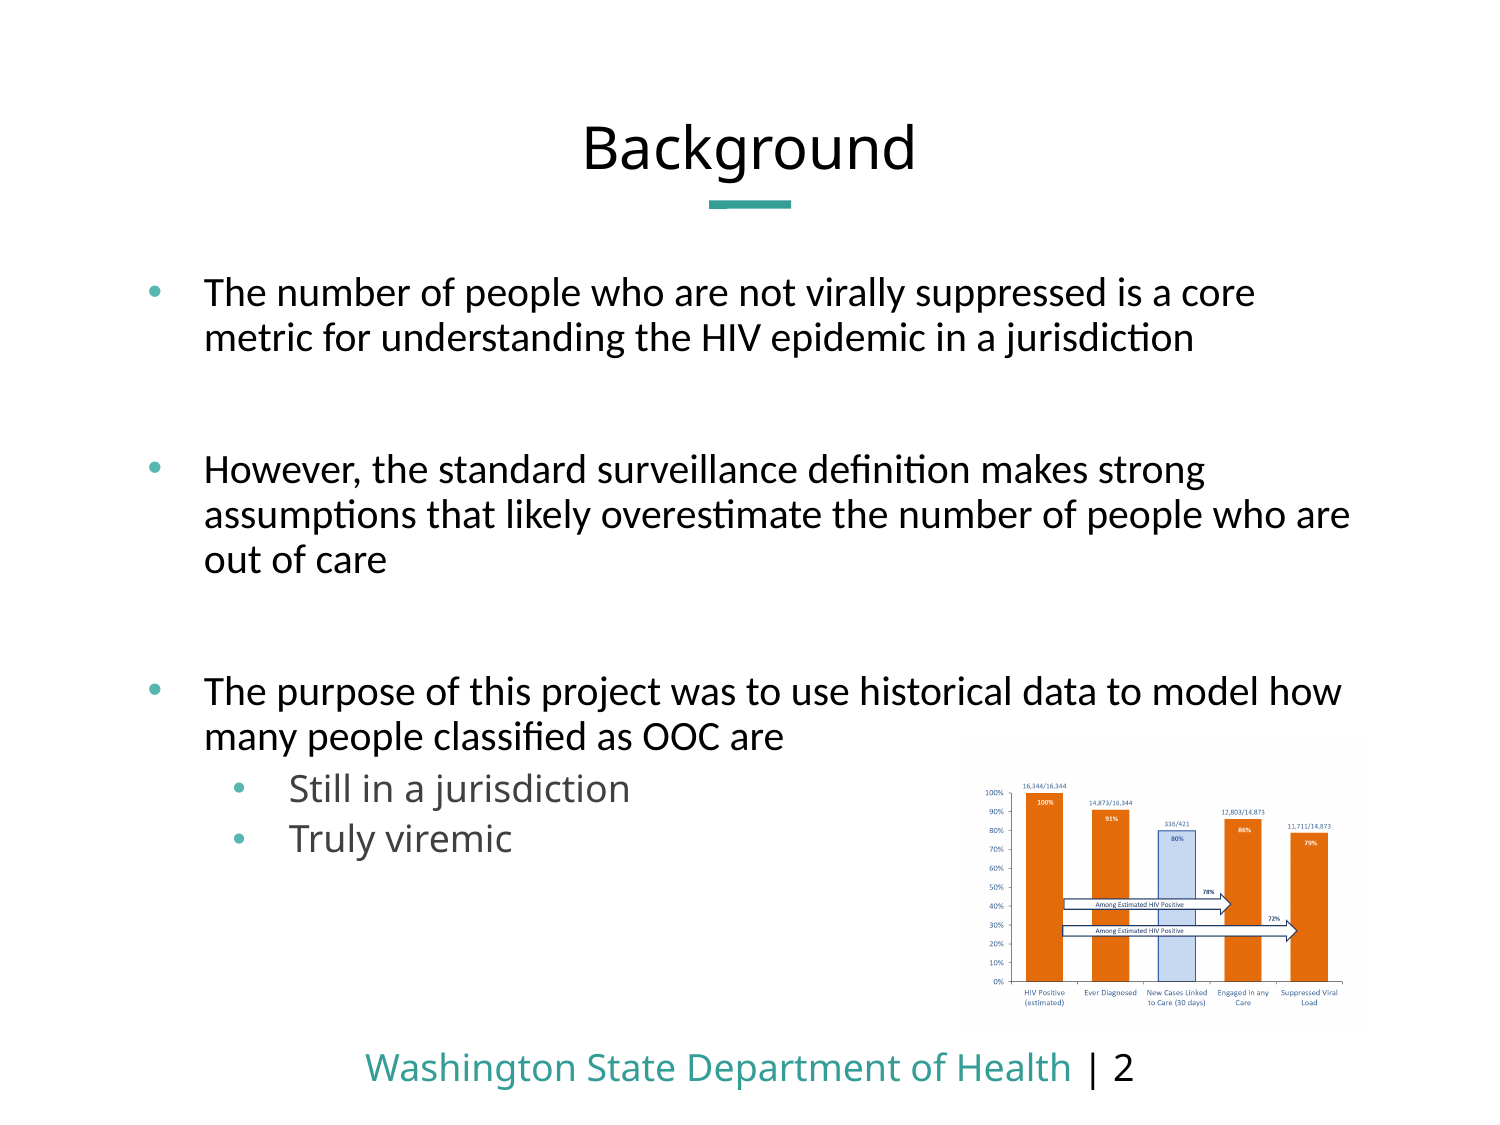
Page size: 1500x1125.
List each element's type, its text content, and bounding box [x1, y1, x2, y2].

list The number of people who are not virally suppressed is a core metric for understanding the HIV epidemic in a jurisdiction However, the standard surveillance definition makes strong assumptions that likely overestimate the number of people who are out of care The purpose of this project was to use historical data to model how many people classified as OOC are Still in a jurisdiction Truly viremic [132, 263, 1372, 1029]
title Background [0, 110, 1500, 190]
picture [960, 737, 1368, 1033]
